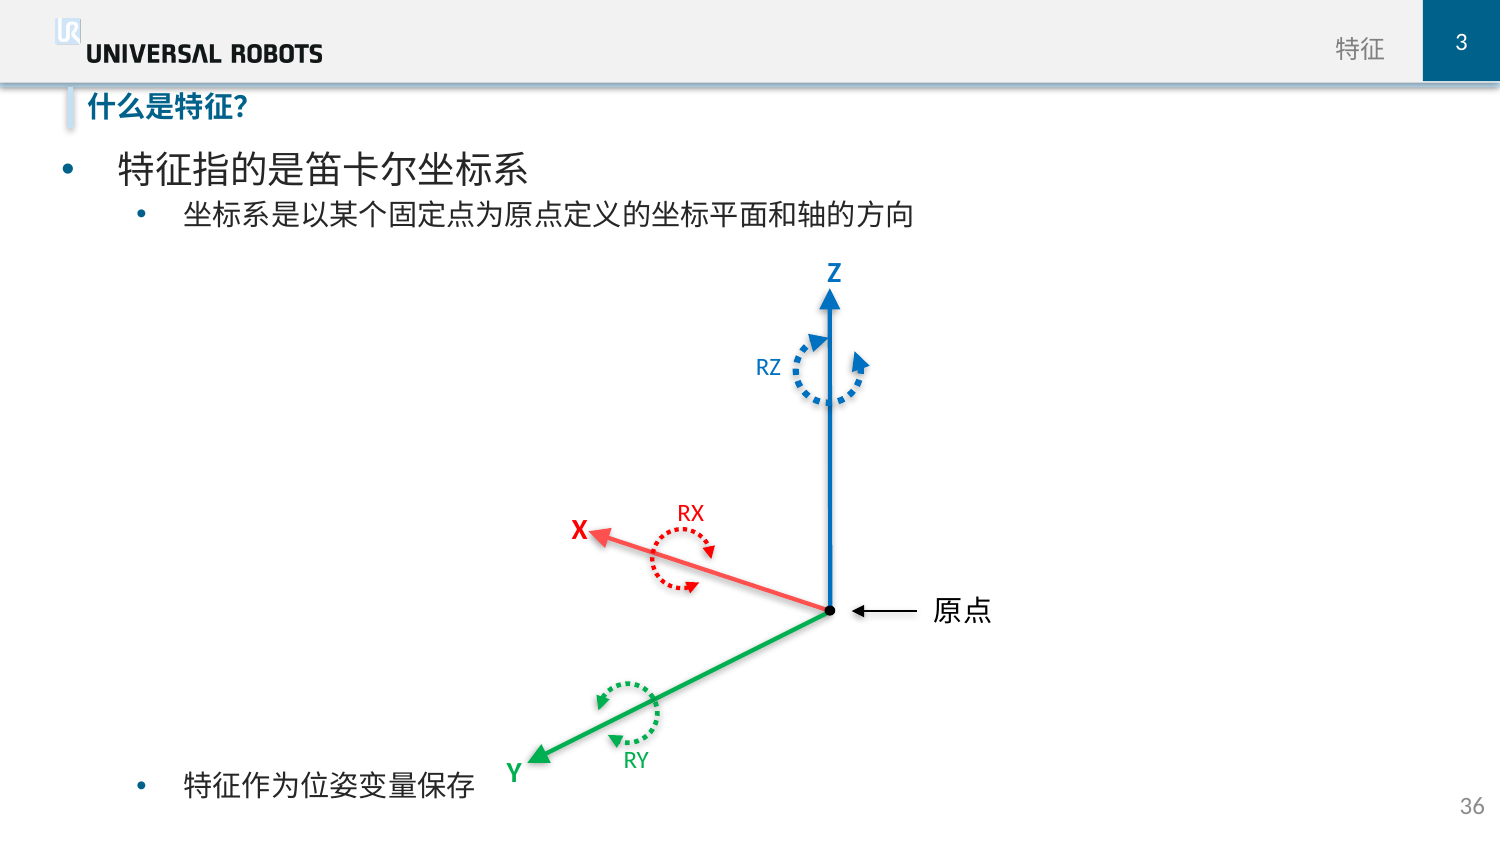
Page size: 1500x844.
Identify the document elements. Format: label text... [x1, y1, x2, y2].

list 什么是特征？ [87, 87, 749, 130]
slide_number 36 [1350, 782, 1500, 827]
list 3 [1422, 0, 1500, 82]
text_box 特征指的是笛卡尔坐标系 坐标系是以某个固定点为原点定义的坐标平面和轴的方向 特征作为位姿变量保存 [46, 85, 1353, 844]
picture [55, 18, 322, 63]
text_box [491, 252, 1033, 796]
list 特征 [750, 0, 1386, 65]
